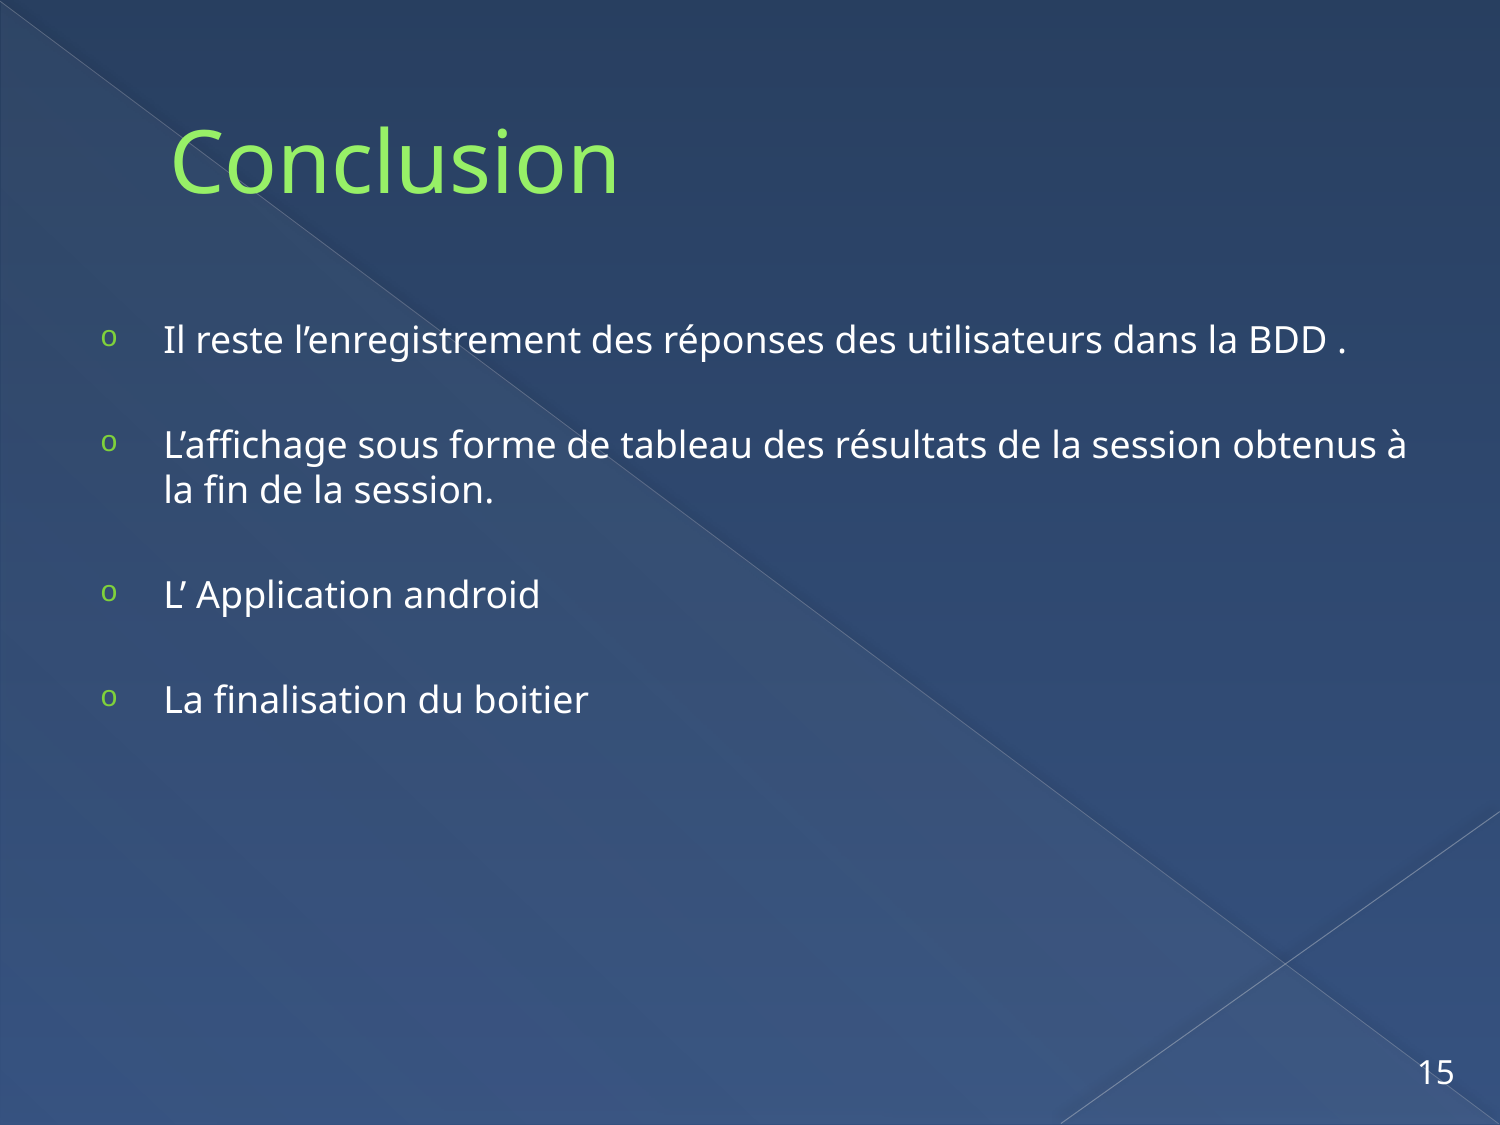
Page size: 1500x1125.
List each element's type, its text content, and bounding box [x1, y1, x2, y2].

slide_number 15 [1394, 1054, 1477, 1105]
title Conclusion [75, 43, 1425, 274]
list Il reste l’enregistrement des réponses des utilisateurs dans la BDD . L’affichage sous forme de tableau des résultats de la session obtenus à la fin de la session. L’ Application android La finalisation du boitier [75, 308, 1425, 1059]
